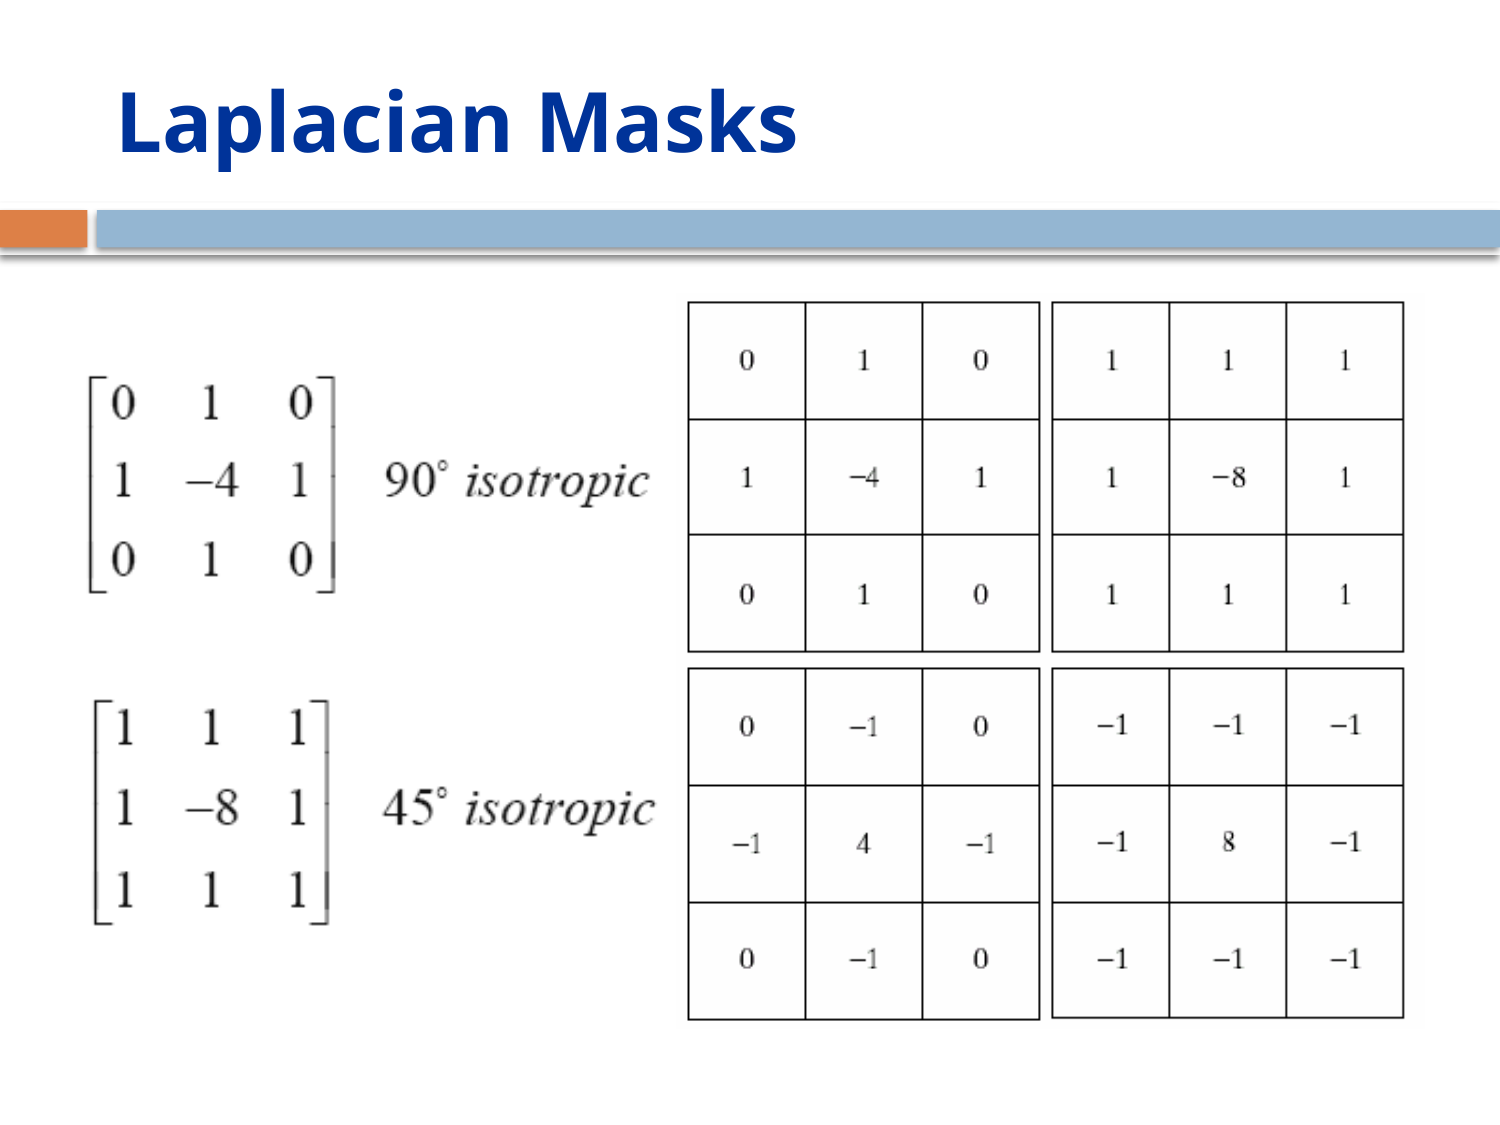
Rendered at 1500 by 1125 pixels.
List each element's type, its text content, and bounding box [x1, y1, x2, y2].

title Laplacian Masks [100, 37, 1438, 200]
picture [62, 349, 663, 626]
picture [74, 287, 1426, 1048]
